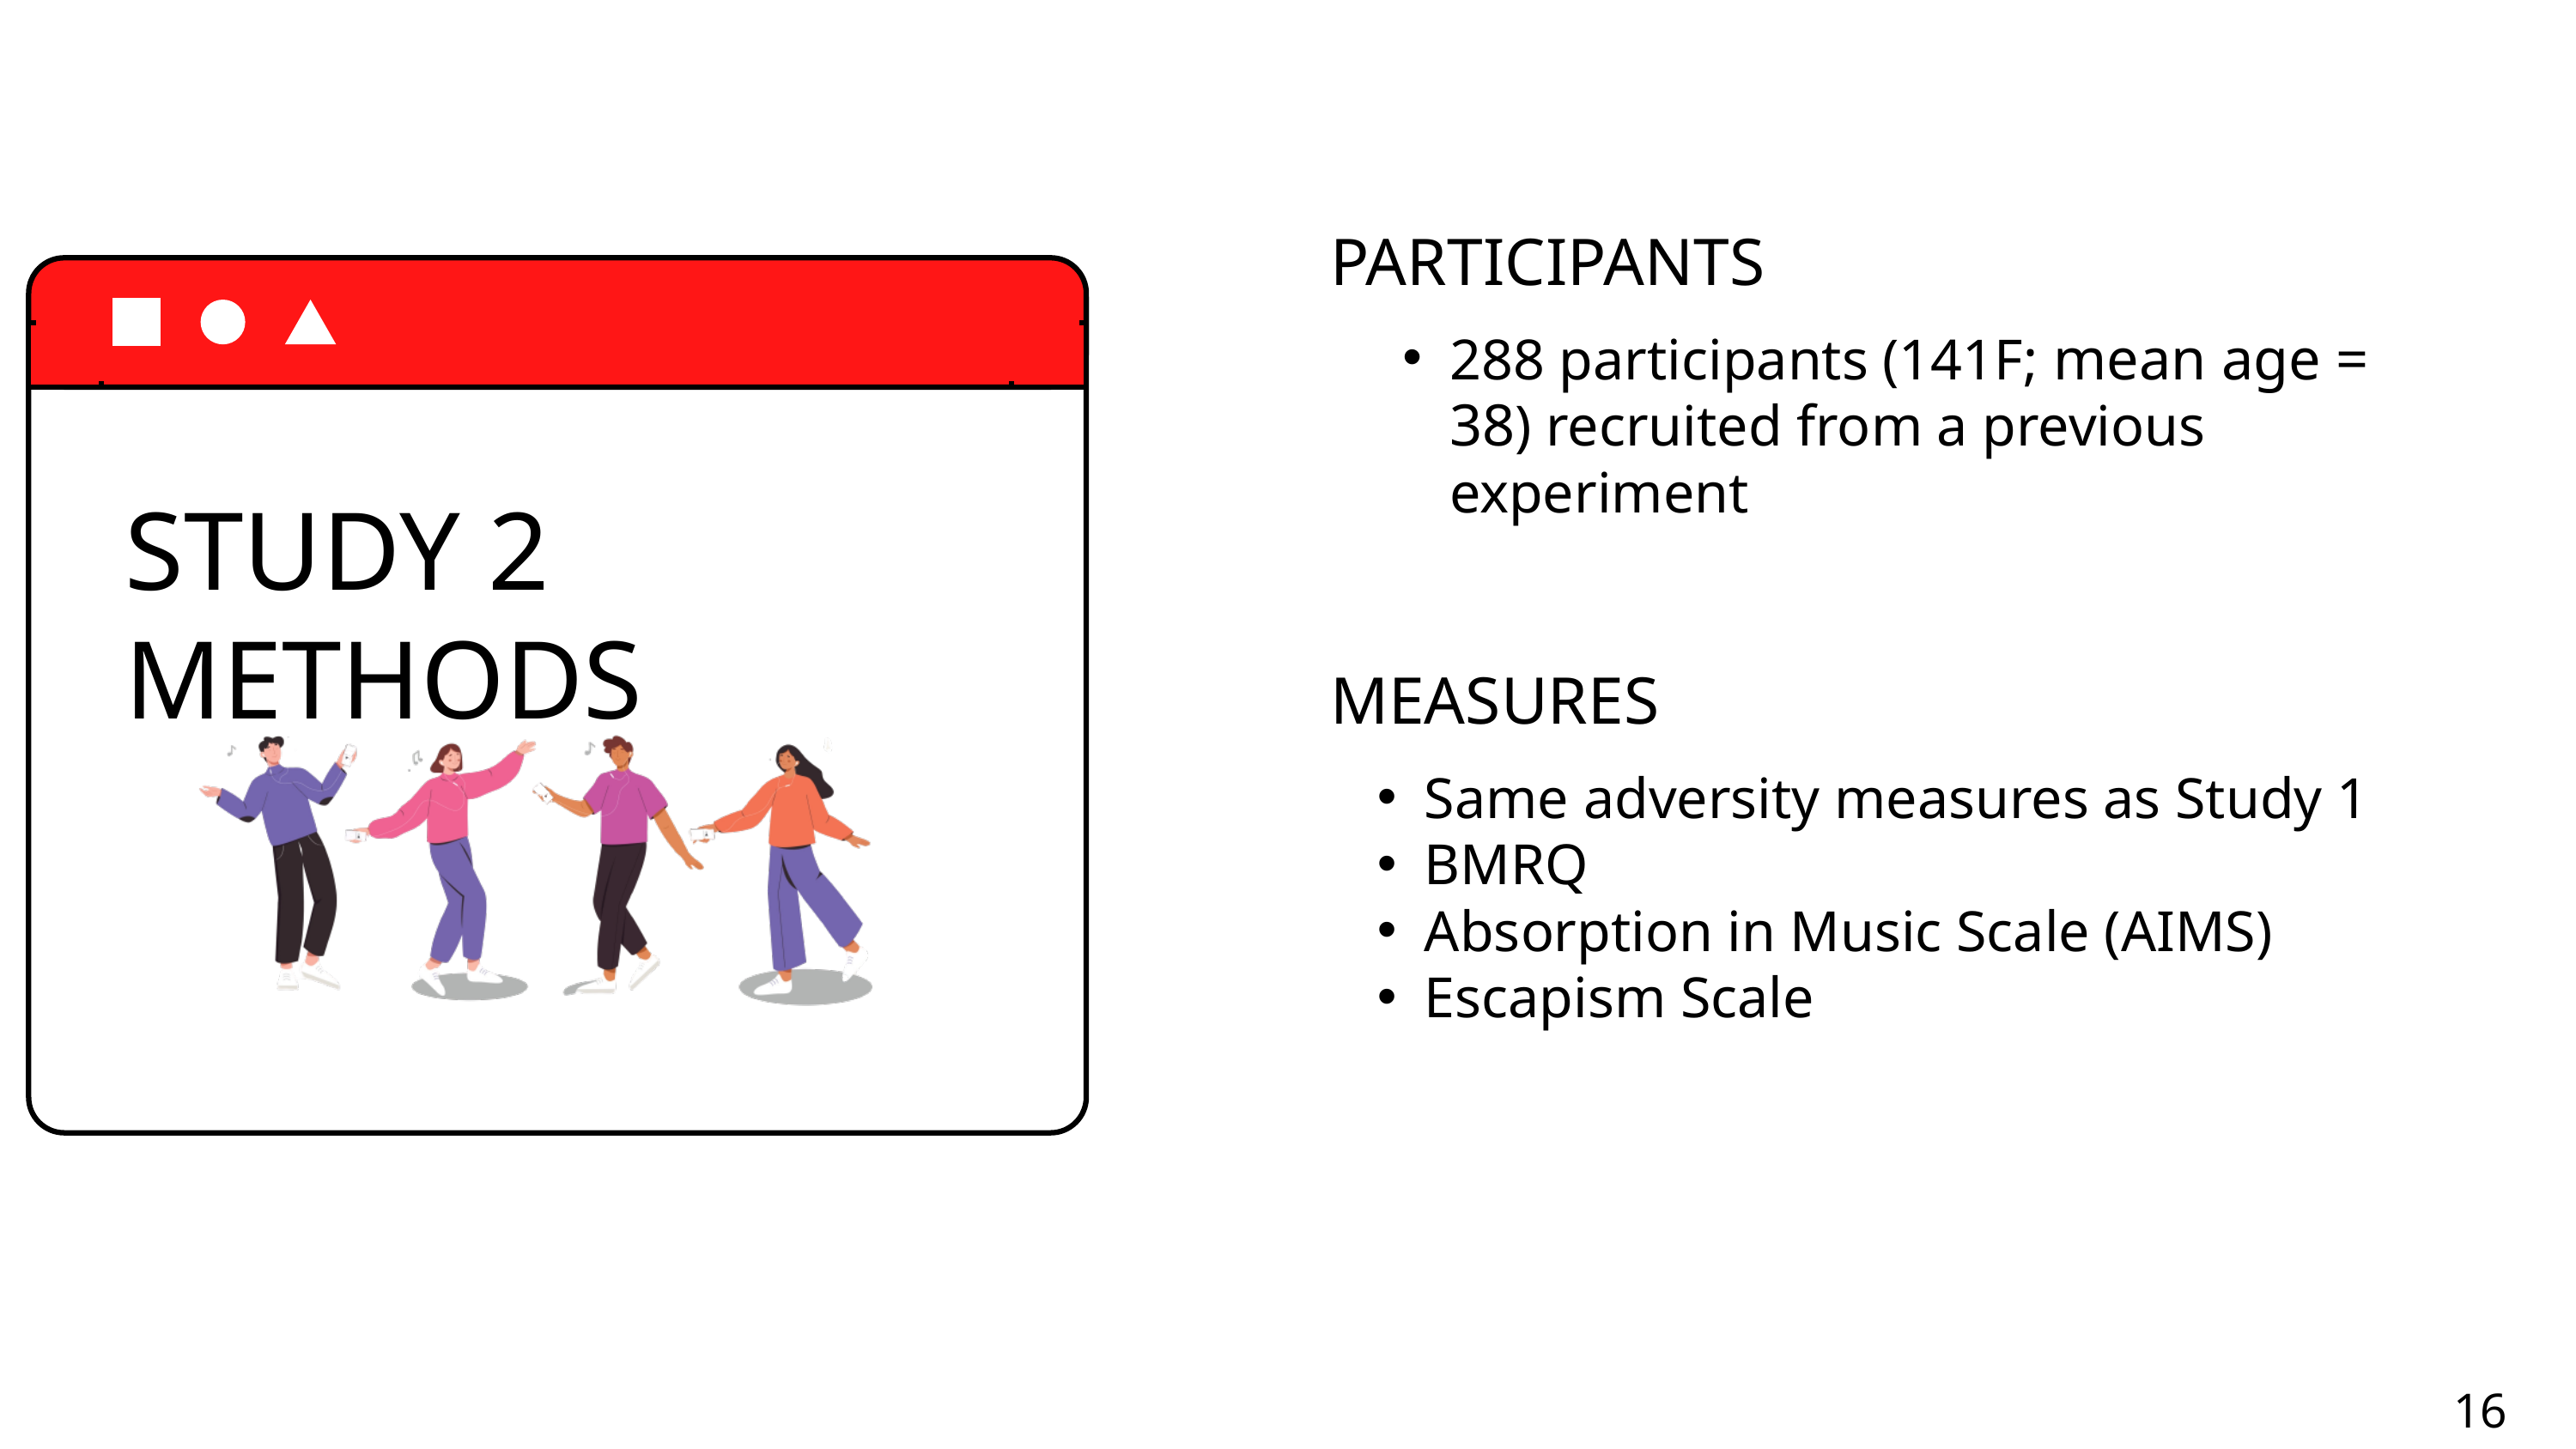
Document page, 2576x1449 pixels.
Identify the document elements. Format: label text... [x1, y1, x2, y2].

text_box MEASURES [1330, 676, 1973, 737]
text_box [28, 258, 1087, 1133]
text_box Same adversity measures as Study 1 BMRQ Absorption in Music Scale (AIMS) Escapism Scale [1330, 762, 2386, 1029]
text_box 16 [2411, 1371, 2549, 1438]
text_box PARTICIPANTS [1330, 238, 1973, 299]
text_box 288 participants (141F; mean age = 38) recruited from a previous experiment [1355, 324, 2411, 524]
